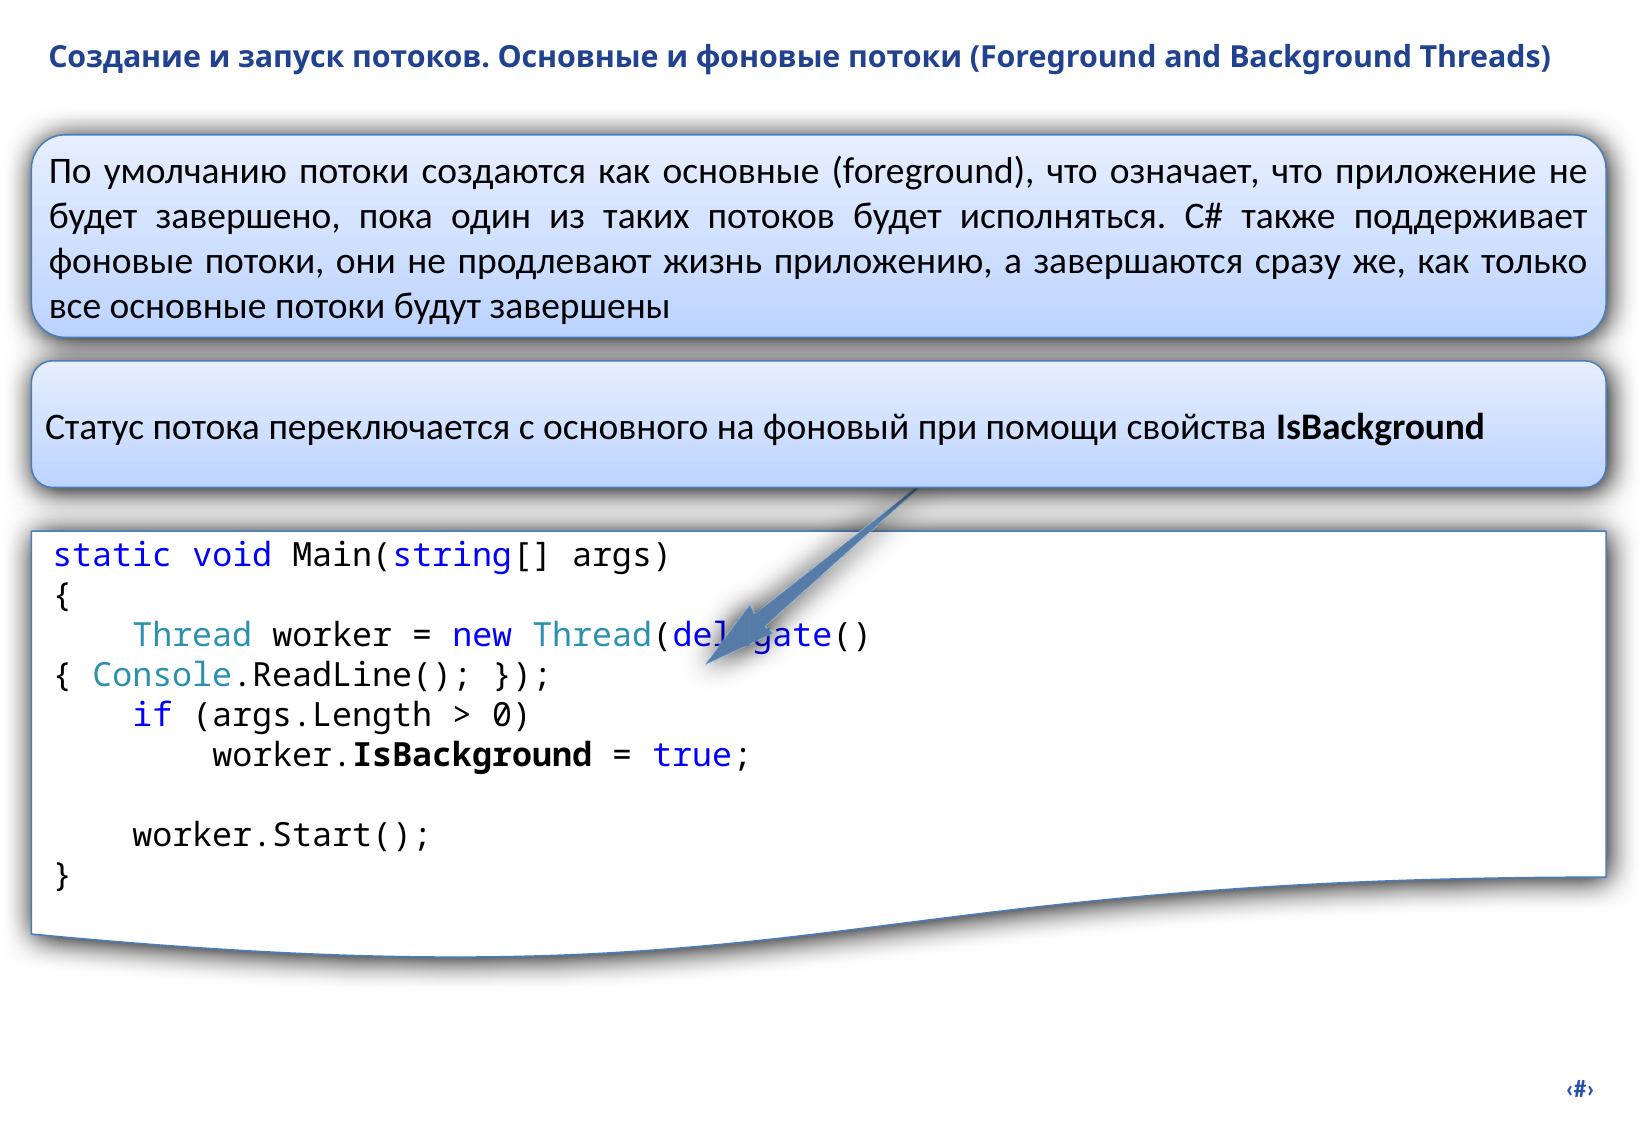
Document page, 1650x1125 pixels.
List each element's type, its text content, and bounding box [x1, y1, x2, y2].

picture [835, 489, 951, 530]
title Создание и запуск потоков. Основные и фоновые потоки (Foreground and Background Threads) [40, 28, 1617, 90]
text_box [31, 134, 1607, 338]
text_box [31, 360, 1607, 488]
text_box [31, 530, 1607, 958]
picture [664, 539, 993, 586]
